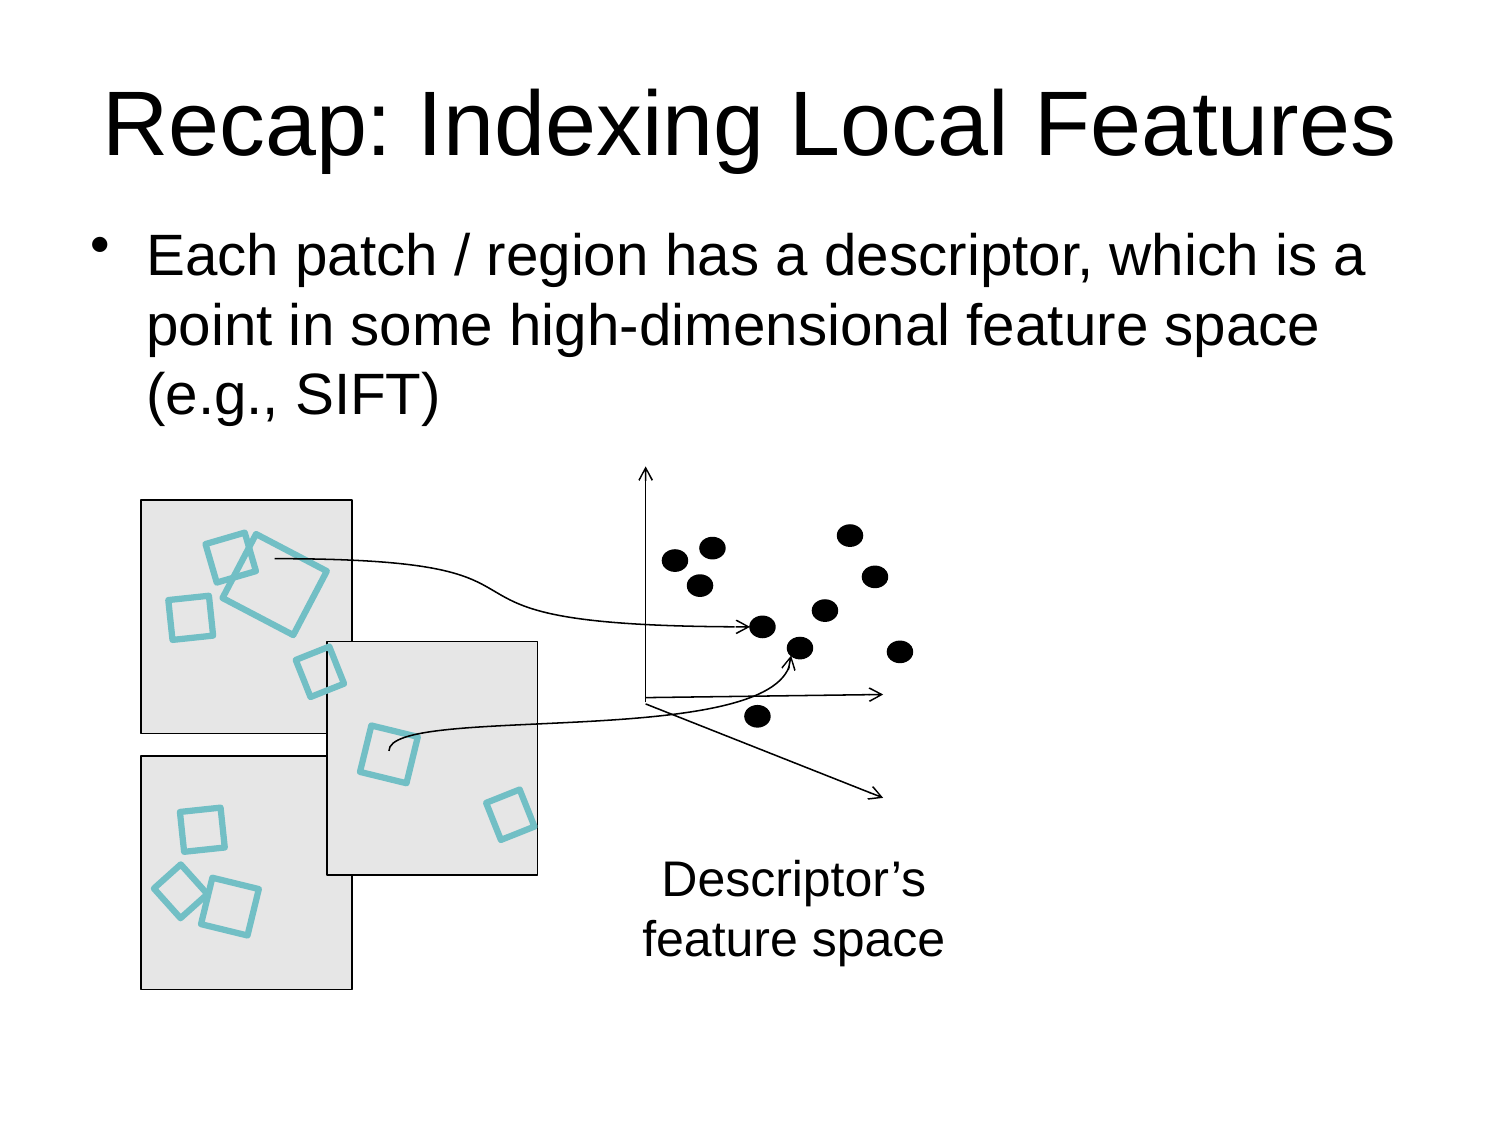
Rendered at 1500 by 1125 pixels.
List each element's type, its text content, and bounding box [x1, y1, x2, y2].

text_box [699, 537, 725, 557]
title Recap: Indexing Local Features [75, 24, 1425, 213]
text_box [274, 558, 751, 628]
text_box [486, 789, 535, 840]
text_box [645, 703, 884, 799]
text_box [751, 616, 775, 638]
text_box [887, 641, 913, 663]
text_box [205, 532, 249, 583]
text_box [388, 655, 792, 752]
text_box [141, 755, 352, 990]
text_box [862, 566, 888, 588]
text_box [326, 641, 538, 876]
text_box [360, 725, 413, 784]
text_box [796, 694, 884, 698]
text_box [141, 500, 352, 734]
text_box Descriptor’s feature space [599, 838, 988, 974]
text_box [663, 549, 687, 557]
list Each patch / region has a descriptor, which is a point in some high-dimensional feature space (e.g., SIFT) [75, 213, 1425, 425]
text_box [352, 635, 433, 641]
text_box [837, 525, 863, 547]
text_box [168, 595, 214, 640]
text_box [787, 637, 813, 659]
text_box [295, 646, 345, 698]
text_box [179, 807, 225, 852]
text_box [153, 864, 208, 919]
text_box [812, 600, 838, 622]
text_box [222, 534, 300, 623]
text_box [201, 877, 259, 936]
